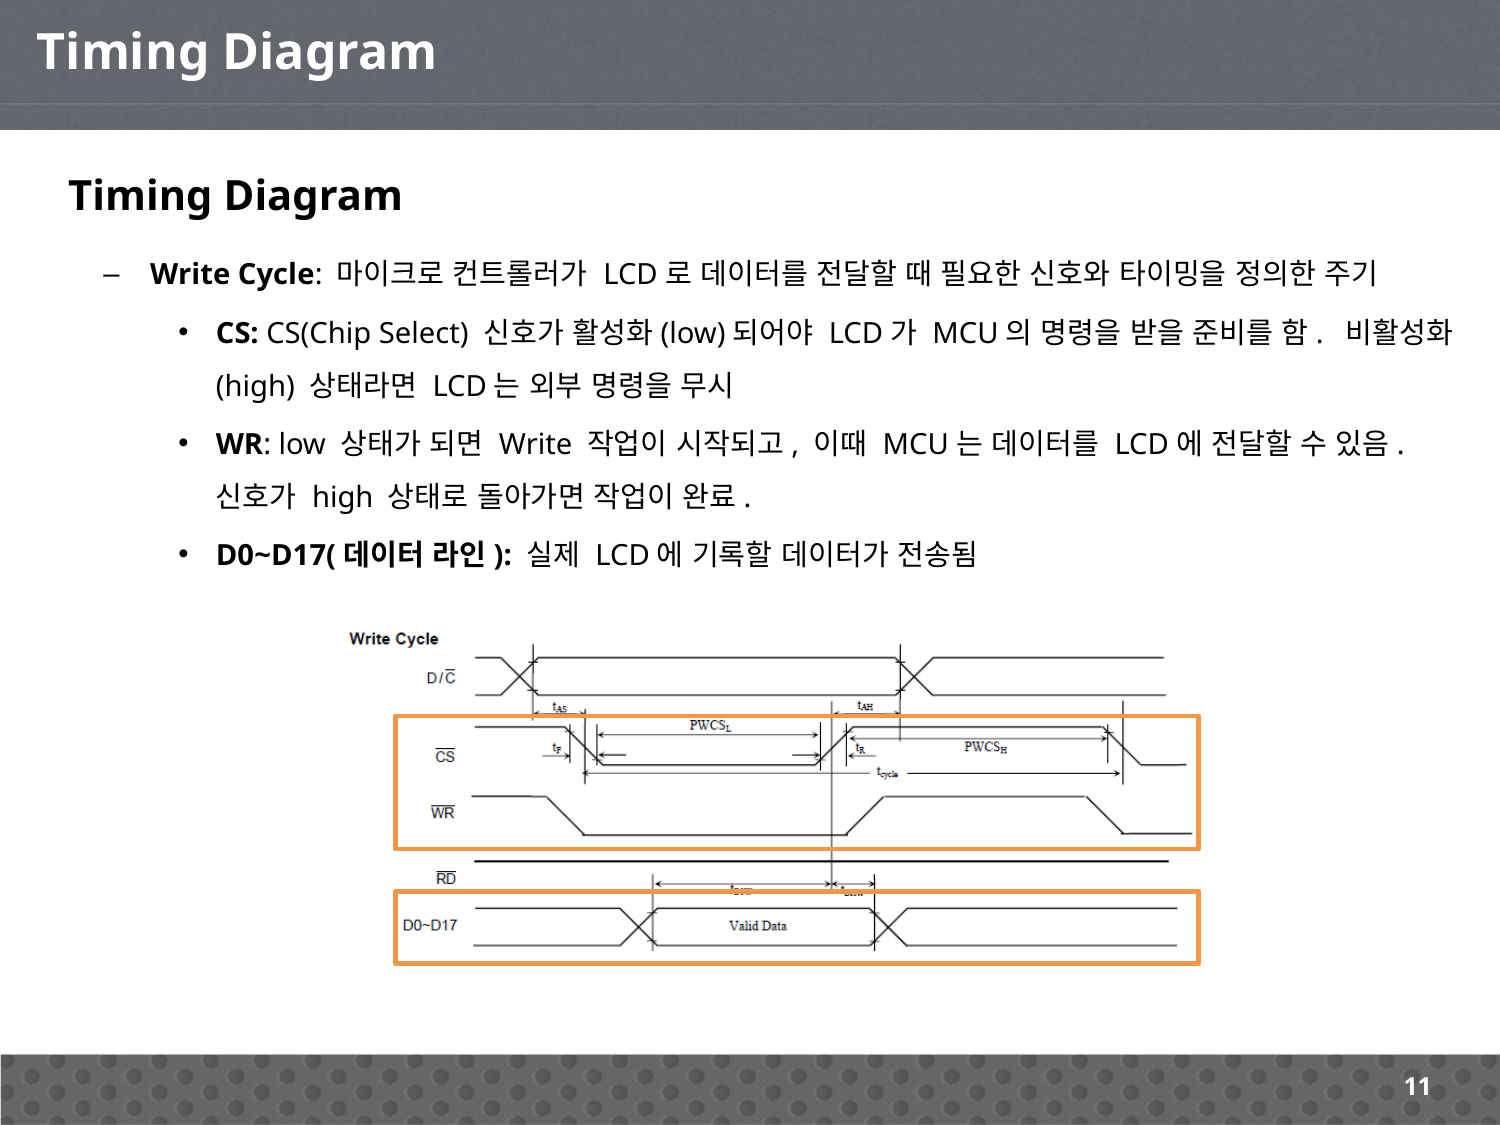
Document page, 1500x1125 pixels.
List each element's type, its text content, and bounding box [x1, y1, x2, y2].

list Write Cycle: 마이크로 컨트롤러가 LCD로 데이터를 전달할 때 필요한 신호와 타이밍을 정의한 주기 CS: CS(Chip Select) 신호가 활성화(low)되어야 LCD가 MCU의 명령을 받을 준비를 함. 비활성화(high) 상태라면 LCD는 외부 명령을 무시 WR: low 상태가 되면 Write 작업이 시작되고, 이때 MCU는 데이터를 LCD에 전달할 수 있음. 신호가 high 상태로 돌아가면 작업이 완료. D0~D17(데이터 라인): 실제 LCD에 기록할 데이터가 전송됨 [13, 230, 1487, 1046]
picture [333, 229, 1211, 952]
slide_number 11 [1096, 1057, 1447, 1118]
list Timing Diagram [21, 12, 550, 102]
text_box [395, 959, 1199, 964]
list Timing Diagram [53, 160, 1034, 230]
